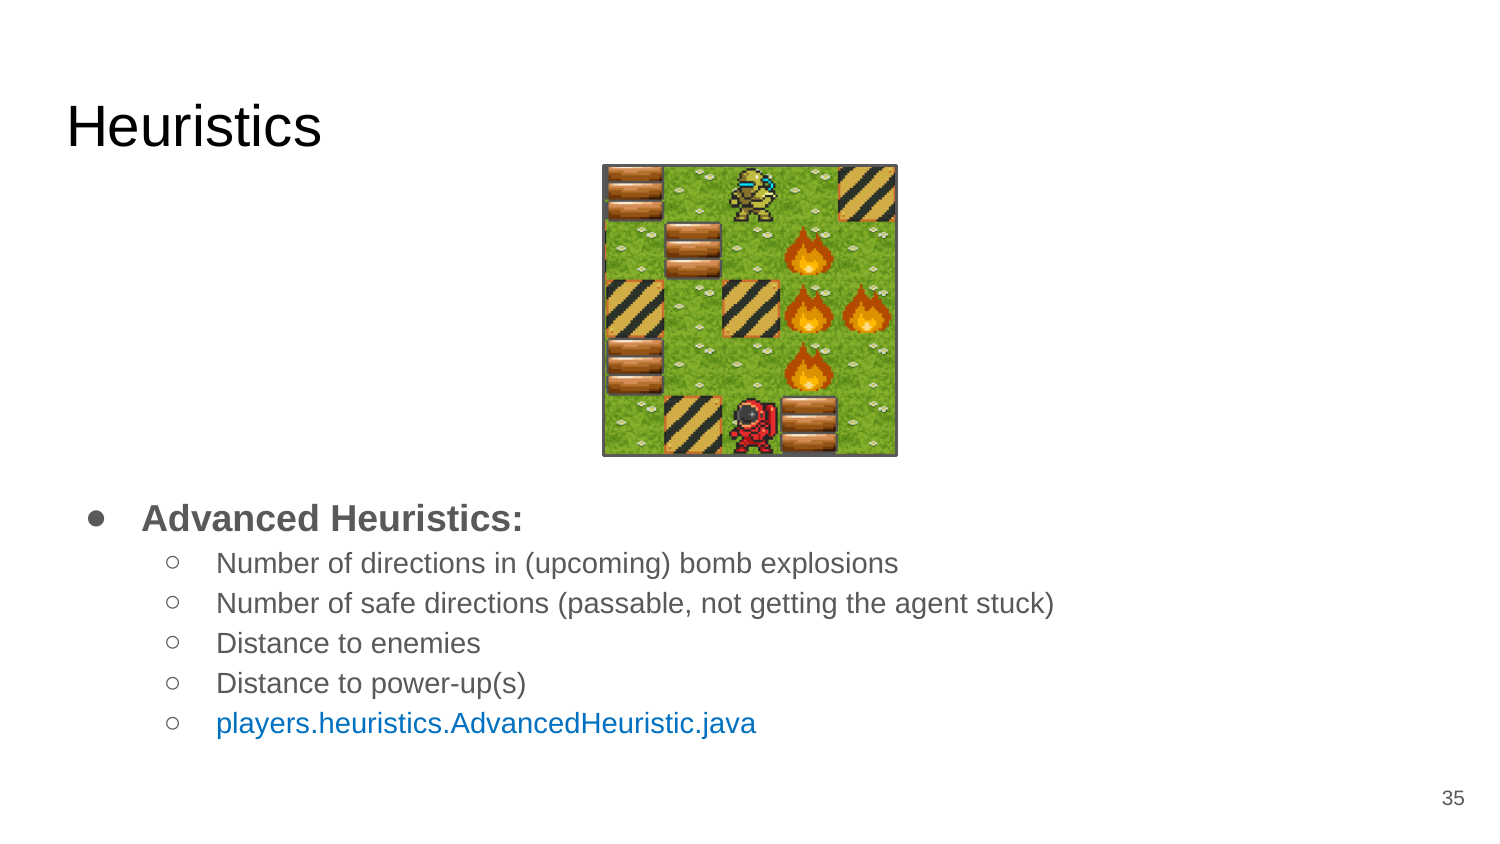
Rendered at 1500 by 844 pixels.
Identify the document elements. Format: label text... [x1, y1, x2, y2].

title Heuristics [51, 72, 1449, 167]
list Advanced Heuristics: Number of directions in (upcoming) bomb explosions Number of safe directions (passable, not getting the agent stuck) Distance to enemies Distance to power-up(s) players.heuristics.AdvancedHeuristic.java [51, 472, 1449, 791]
picture [604, 166, 896, 455]
slide_number 35 [1389, 764, 1480, 830]
